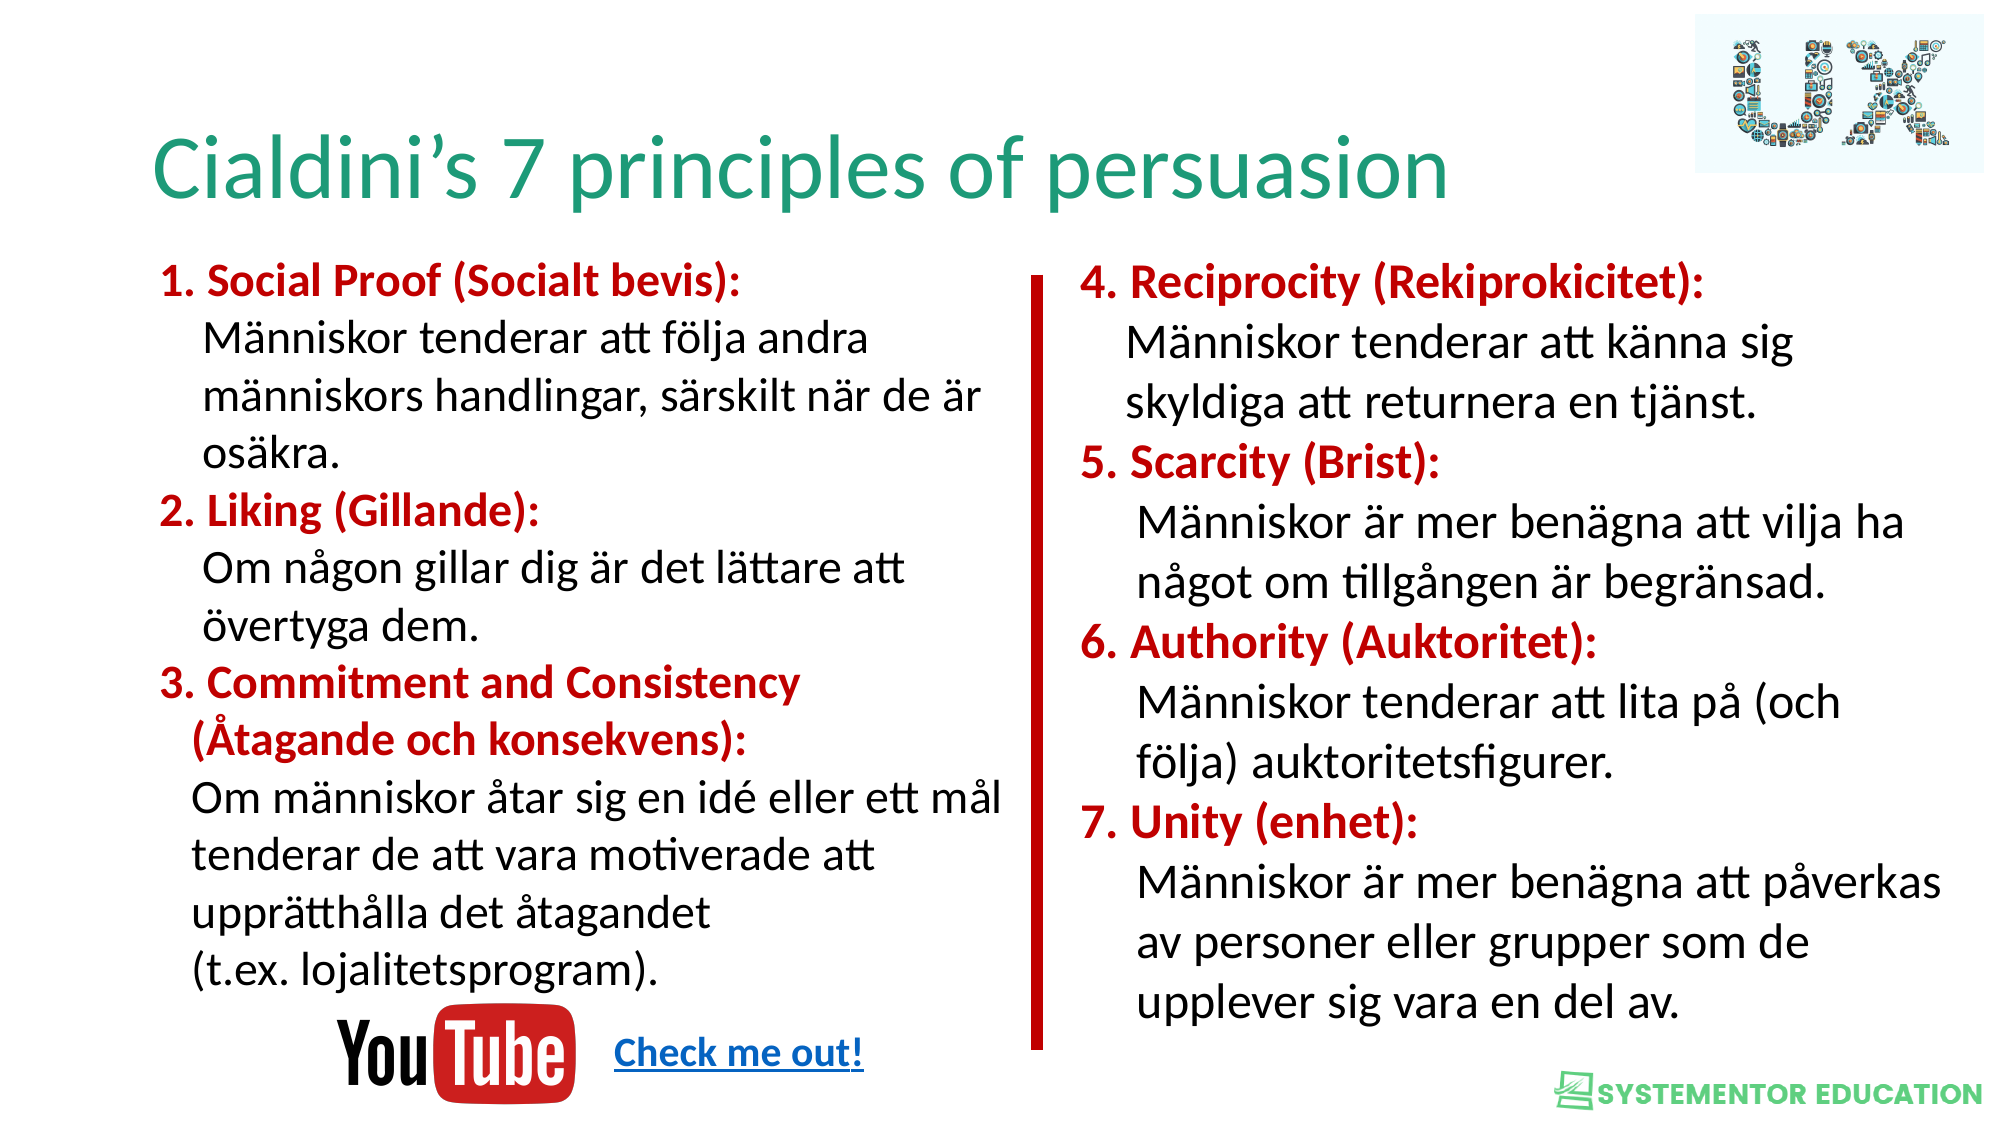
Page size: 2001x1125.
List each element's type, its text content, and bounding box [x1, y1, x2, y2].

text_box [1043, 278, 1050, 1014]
text_box Cialdini’s 7 principles of persuasion [137, 59, 1863, 278]
text_box 1. Social Proof (Socialt bevis): Människor tenderar att följa andra människors handlingar, särskilt när de är osäkra. 2. Liking (Gillande): Om någon gillar dig är det lättare att övertyga dem. 3. Commitment and Consistency (Åtagande och konsekvens): Om människor åtar sig en idé eller ett mål tenderar de att vara motiverade att upprätthålla det åtagandet (t.ex. lojalitetsprogram). [139, 278, 1031, 1014]
picture [1695, 14, 1985, 174]
picture [336, 1003, 576, 1105]
text_box 4. Reciprocity (Rekiprokicitet): Människor tenderar att känna sig skyldiga att returnera en tjänst. 5. Scarcity (Brist): Människor är mer benägna att vilja ha något om tillgången är begränsad. 6. Authority (Auktoritet): Människor tenderar att lita på (och följa) auktoritetsfigurer. 7. Unity (enhet): Människor är mer benägna att påverkas av personer eller grupper som de upplever sig vara en del av. [1060, 238, 1972, 1050]
text_box Check me out! [580, 1017, 914, 1082]
picture [1545, 1057, 1996, 1125]
